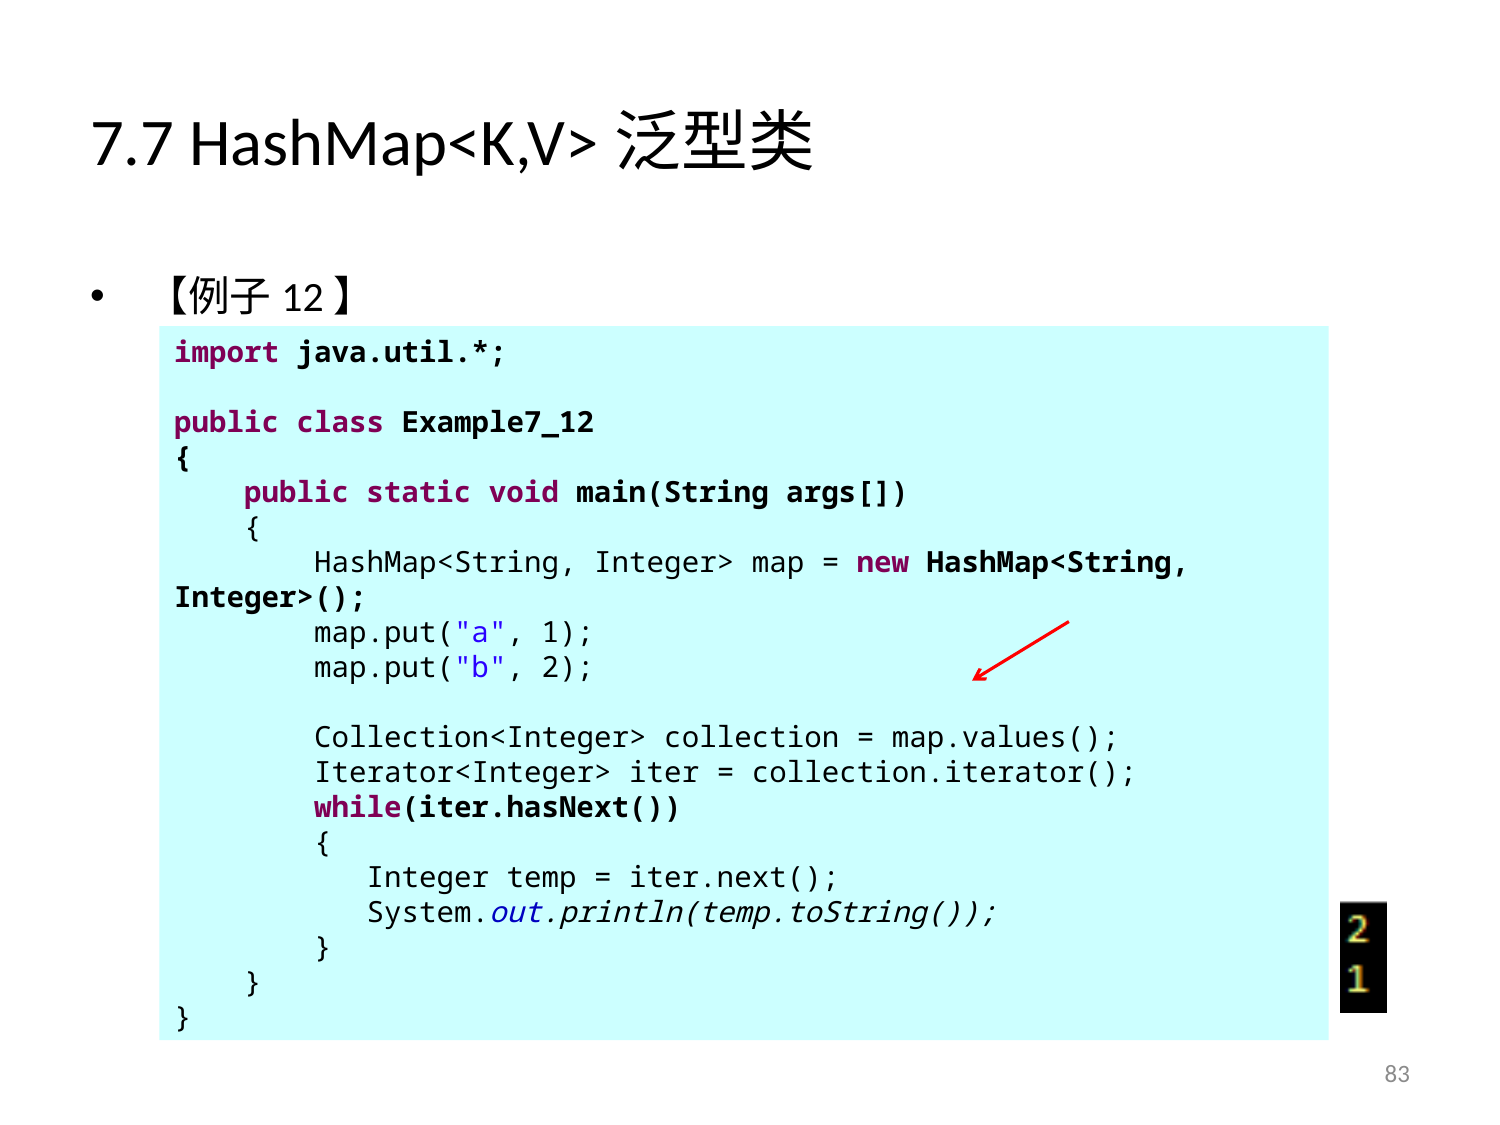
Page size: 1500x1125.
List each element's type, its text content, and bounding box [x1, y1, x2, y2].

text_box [971, 621, 1070, 681]
picture [1340, 900, 1388, 1014]
text_box import java.util.*; public class Example7_12 { public static void main(String args[]) { HashMap<String, Integer> map = new HashMap<String, Integer>(); map.put("a", 1); map.put("b", 2); Collection<Integer> collection = map.values(); Iterator<Integer> iter = collection.iterator(); while(iter.hasNext()) { Integer temp = iter.next(); System.out.println(temp.toString()); } } } [159, 326, 1329, 1041]
slide_number 83 [1074, 1042, 1425, 1103]
list 【例子12】 [75, 262, 1425, 1005]
title 7.7 HashMap<K,V>泛型类 [75, 45, 1425, 233]
